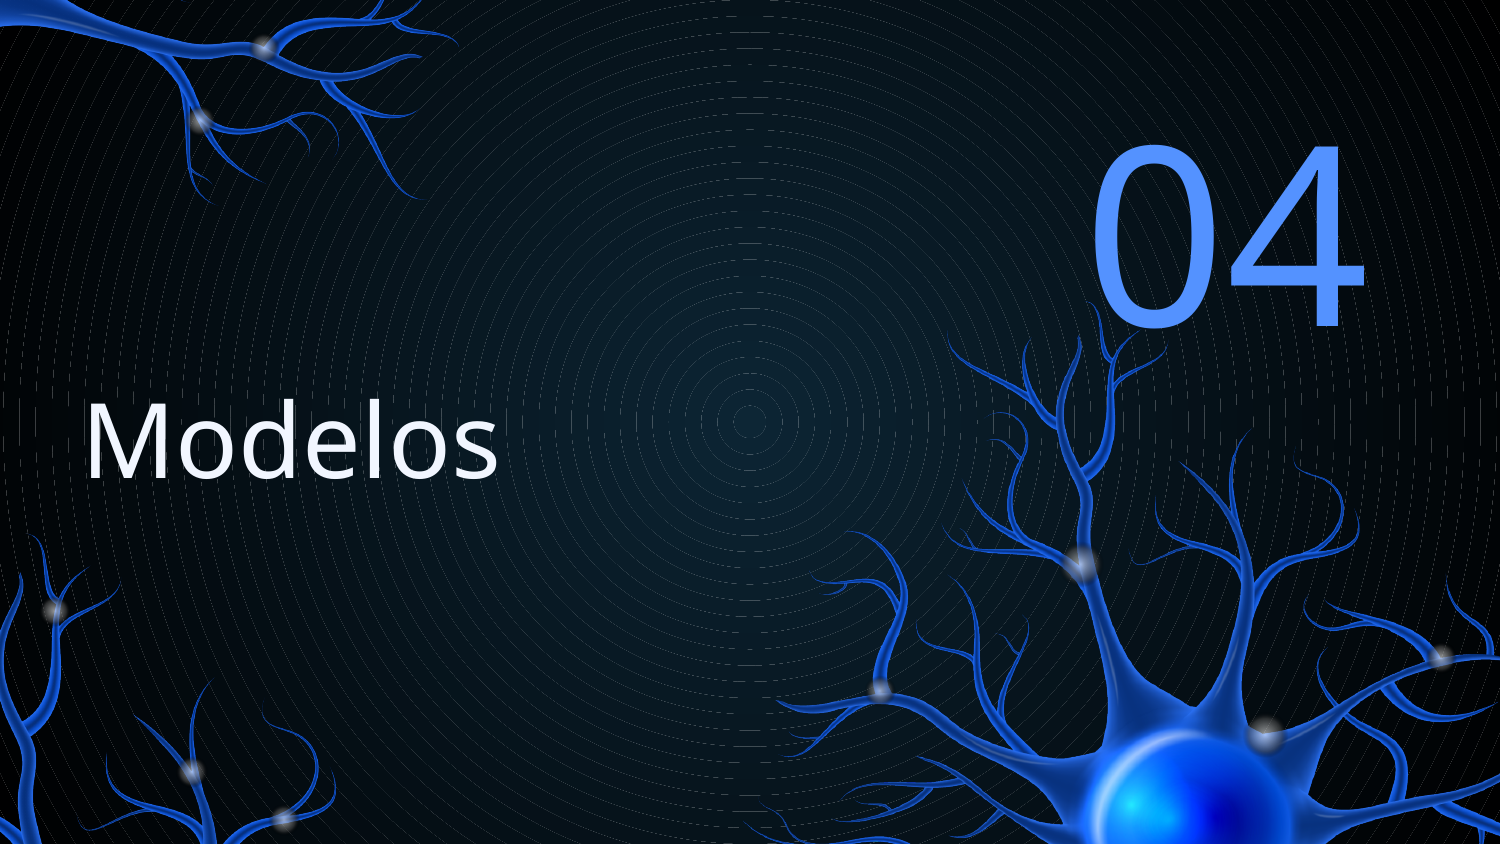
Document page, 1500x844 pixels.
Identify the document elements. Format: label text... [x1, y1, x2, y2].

picture [0, 534, 336, 844]
title Modelos [66, 218, 1011, 515]
picture [0, 0, 460, 206]
title 04 [1023, 92, 1385, 298]
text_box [742, 300, 1500, 844]
